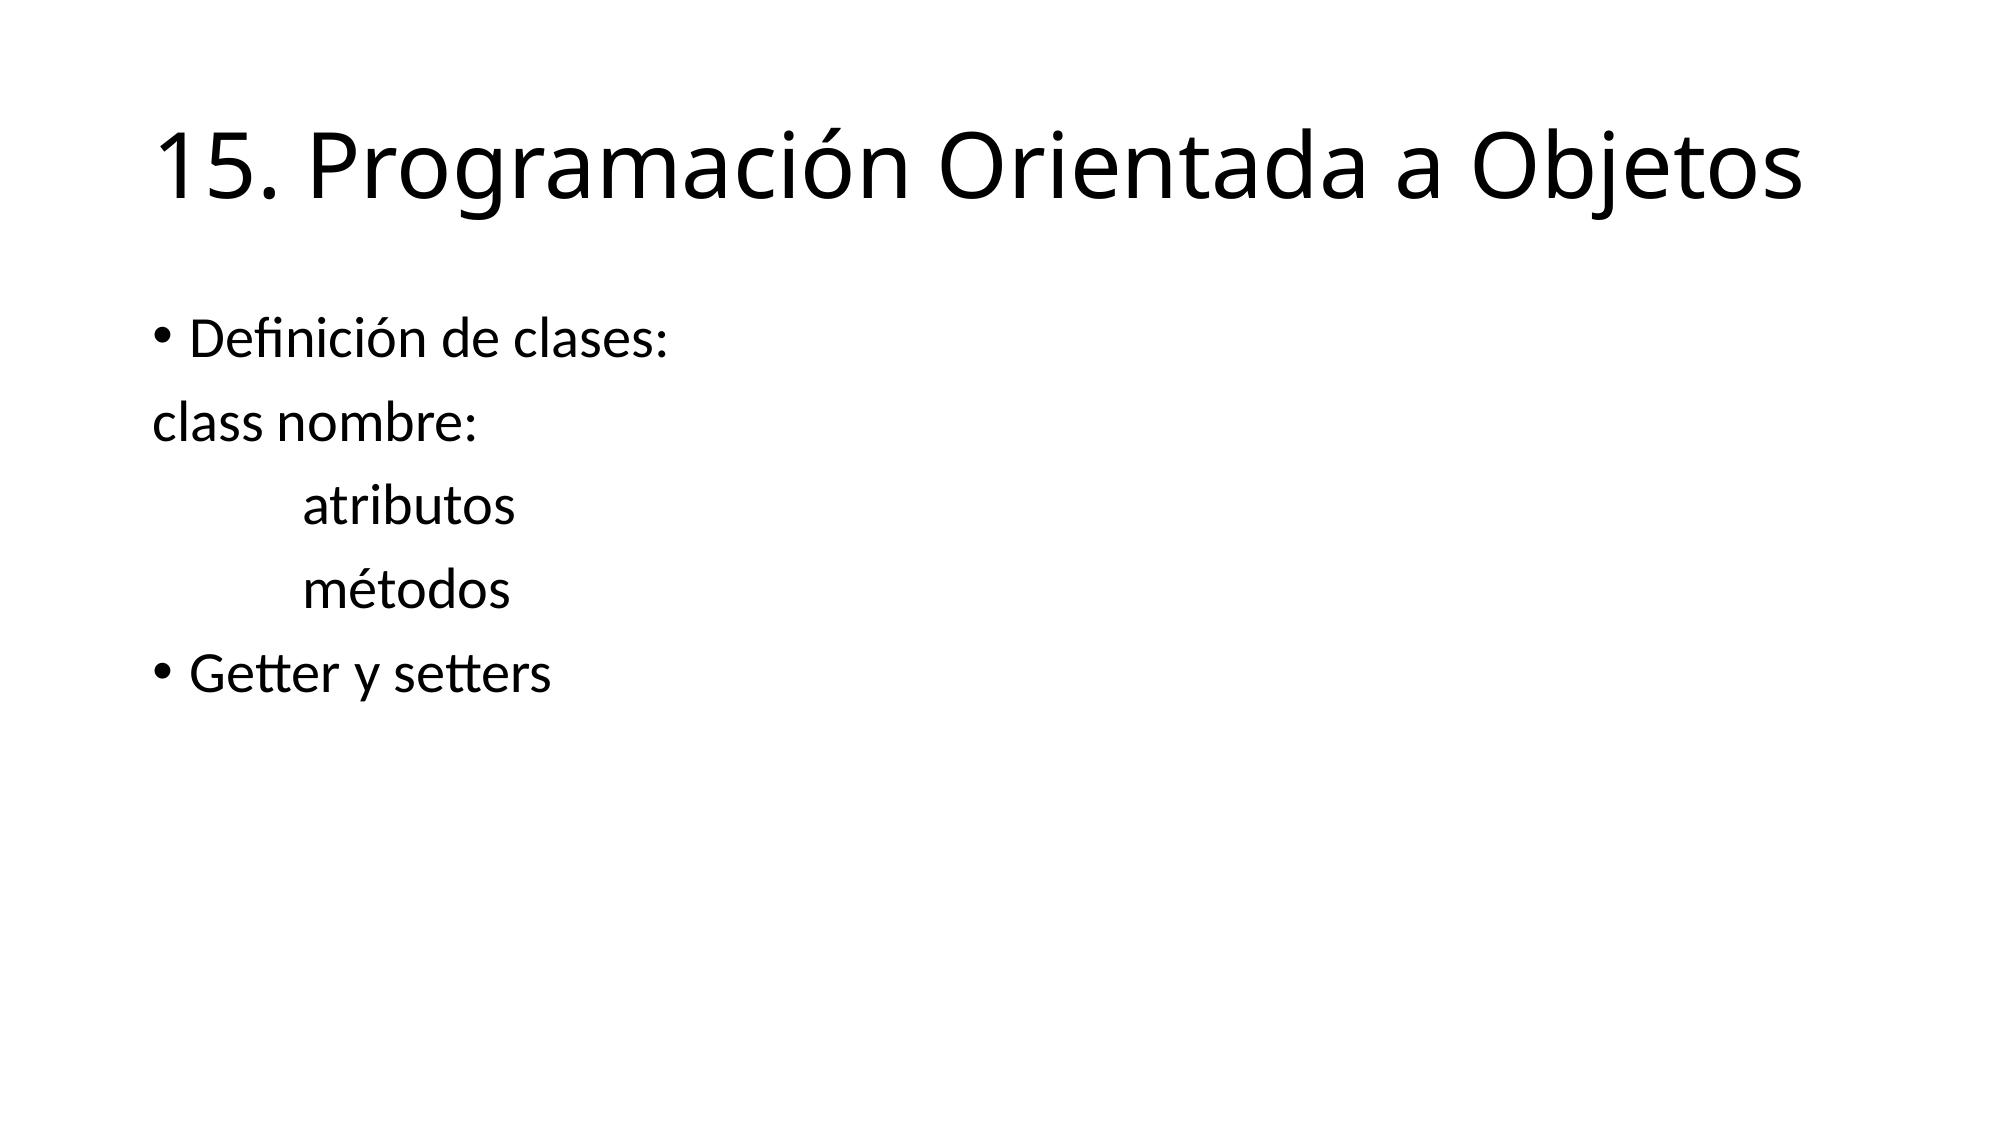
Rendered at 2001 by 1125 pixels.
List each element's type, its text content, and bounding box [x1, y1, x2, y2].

list Definición de clases: class nombre: atributos métodos Getter y setters [137, 299, 1863, 1014]
title 15. Programación Orientada a Objetos [137, 59, 1863, 278]
